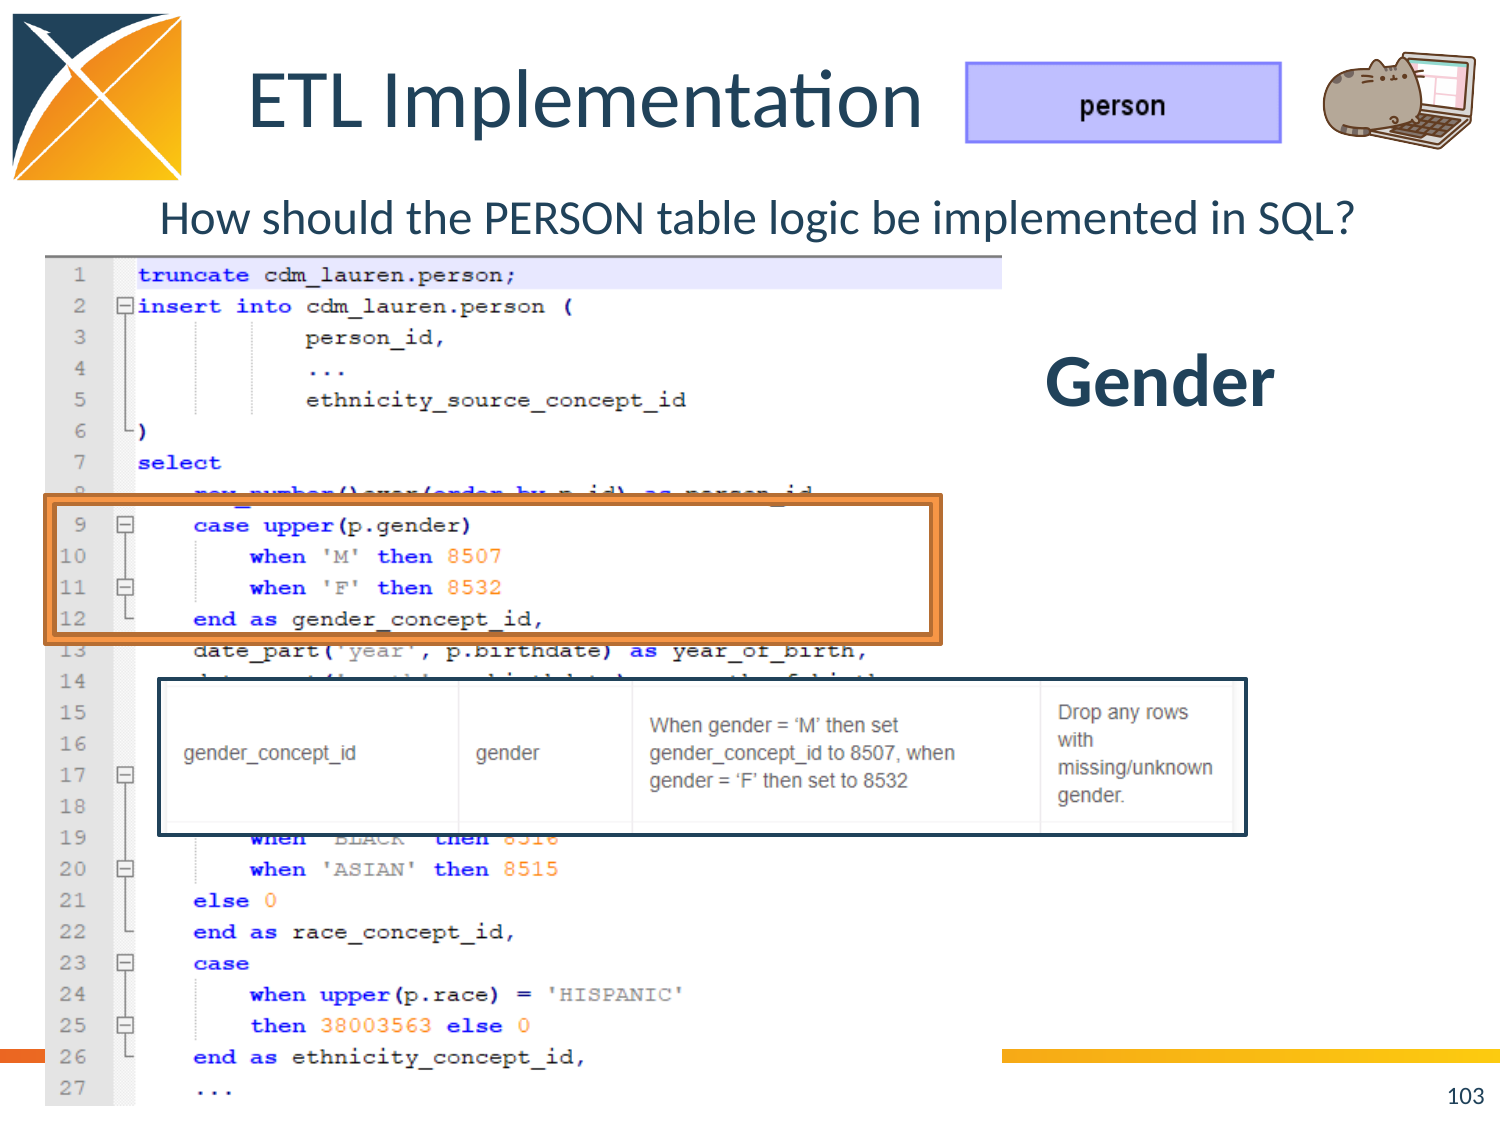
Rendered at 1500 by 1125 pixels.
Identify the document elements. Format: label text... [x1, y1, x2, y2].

picture [45, 255, 1244, 1107]
picture [1312, 9, 1495, 192]
picture [956, 51, 1290, 151]
picture [0, 0, 206, 200]
text_box How should the PERSON table logic be implemented in SQL? [144, 178, 1495, 252]
slide_number 103 [1149, 1065, 1500, 1125]
title ETL Implementation [187, 24, 985, 163]
text_box Gender [1030, 323, 1332, 449]
list [1005, 356, 1425, 1005]
